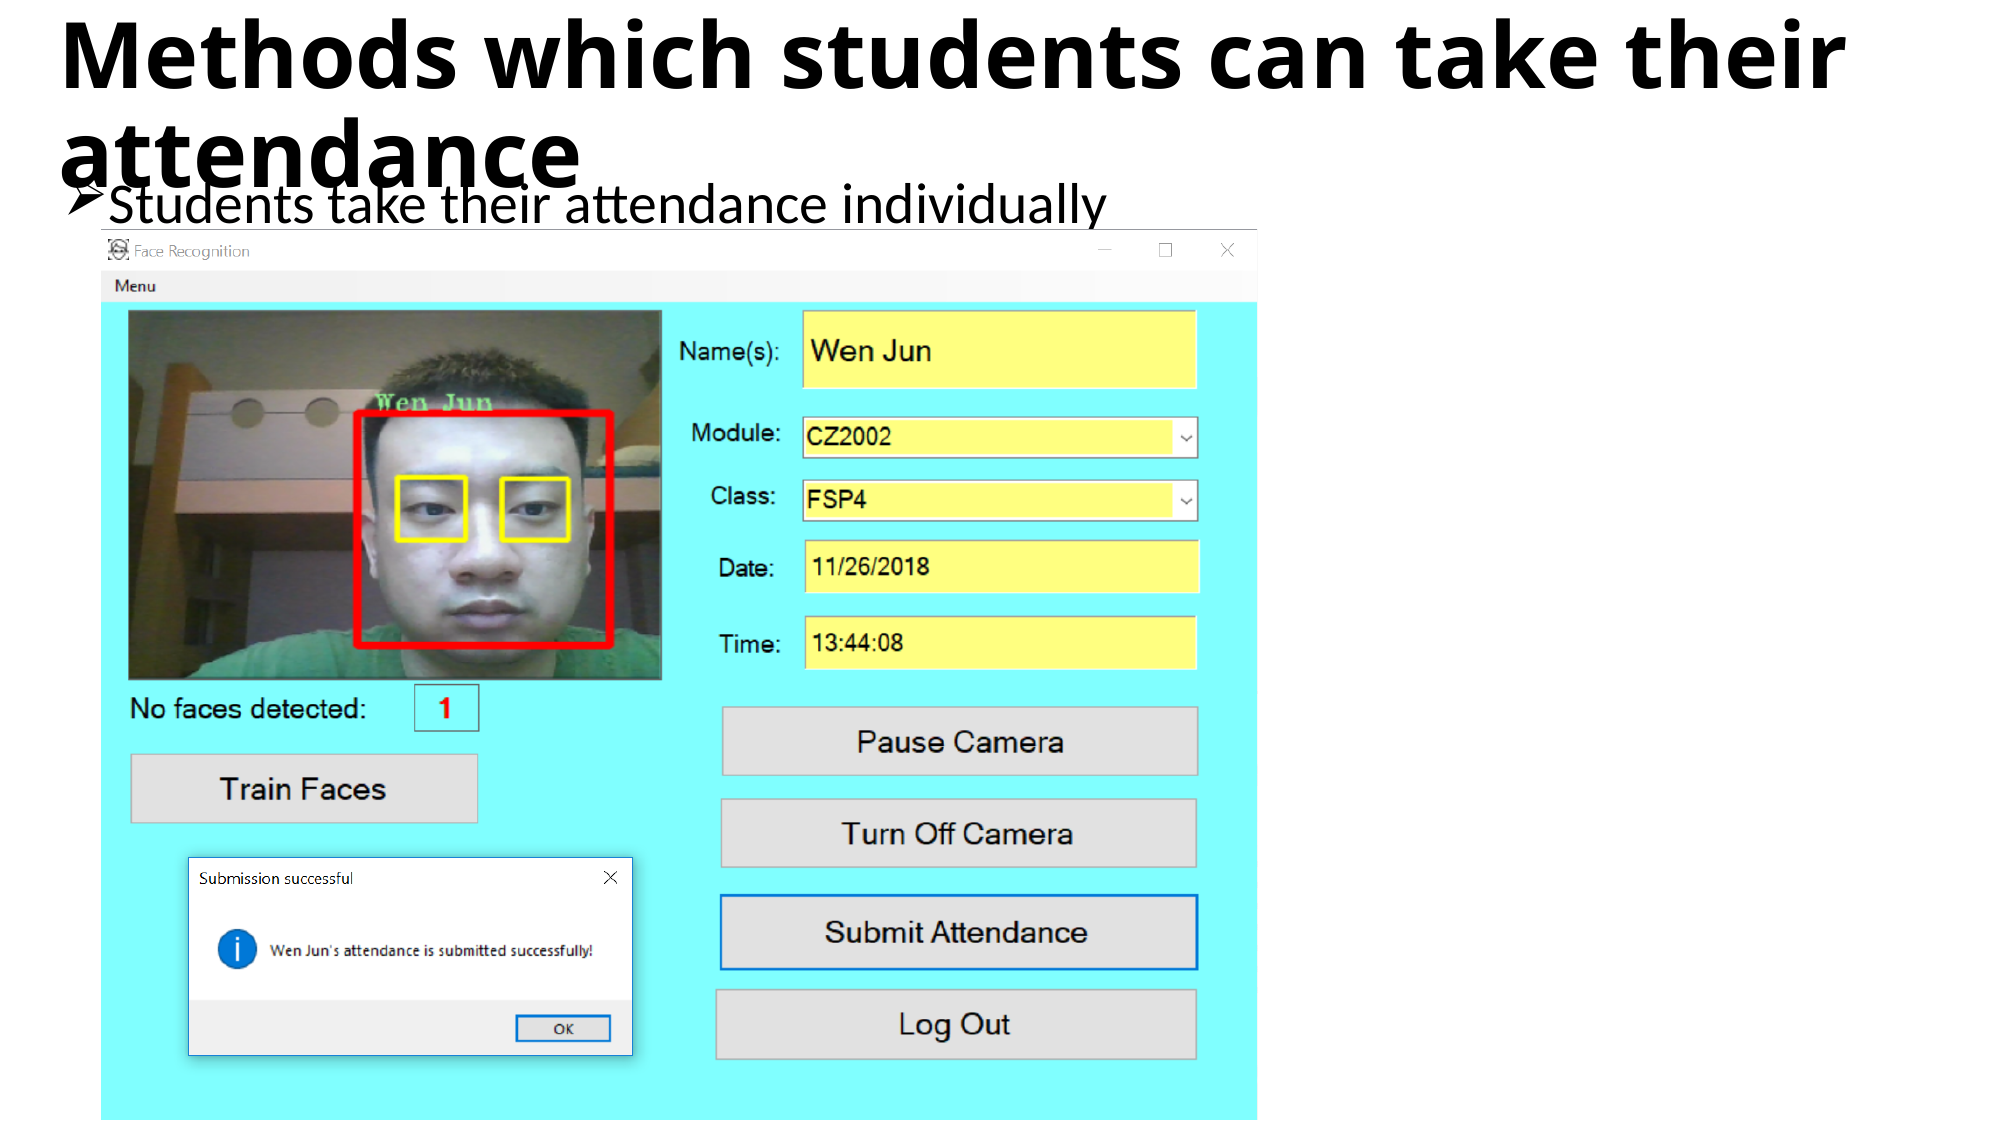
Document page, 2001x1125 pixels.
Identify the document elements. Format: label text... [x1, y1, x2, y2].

list Students take their attendance individually [48, 166, 2000, 244]
title Methods which students can take their attendance [43, 0, 1959, 218]
picture [101, 229, 1258, 1120]
